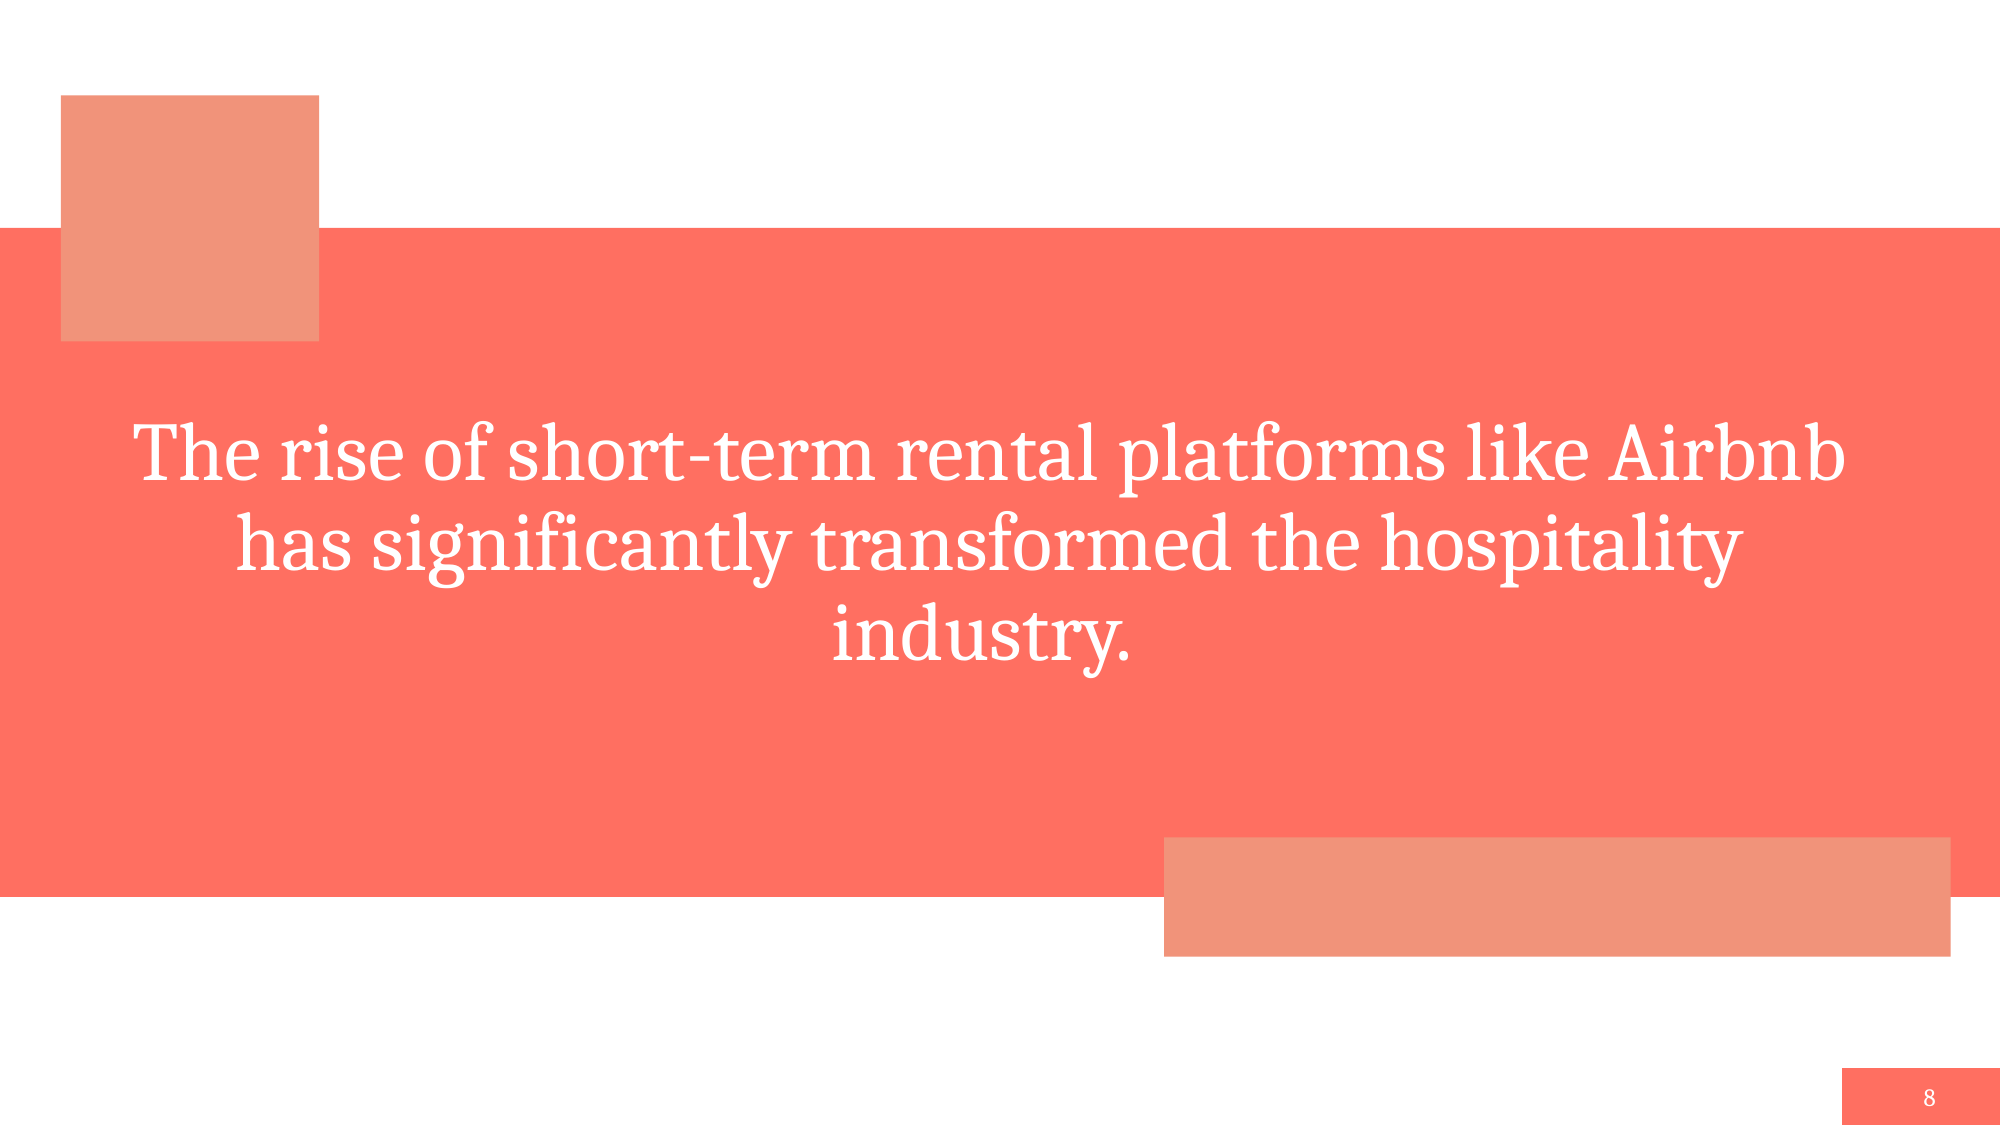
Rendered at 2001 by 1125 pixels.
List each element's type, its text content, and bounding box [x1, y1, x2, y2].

slide_number 8 [1889, 1079, 1951, 1114]
list The rise of short-term rental platforms like Airbnb has significantly transformed the hospitality industry. [65, 400, 1916, 768]
